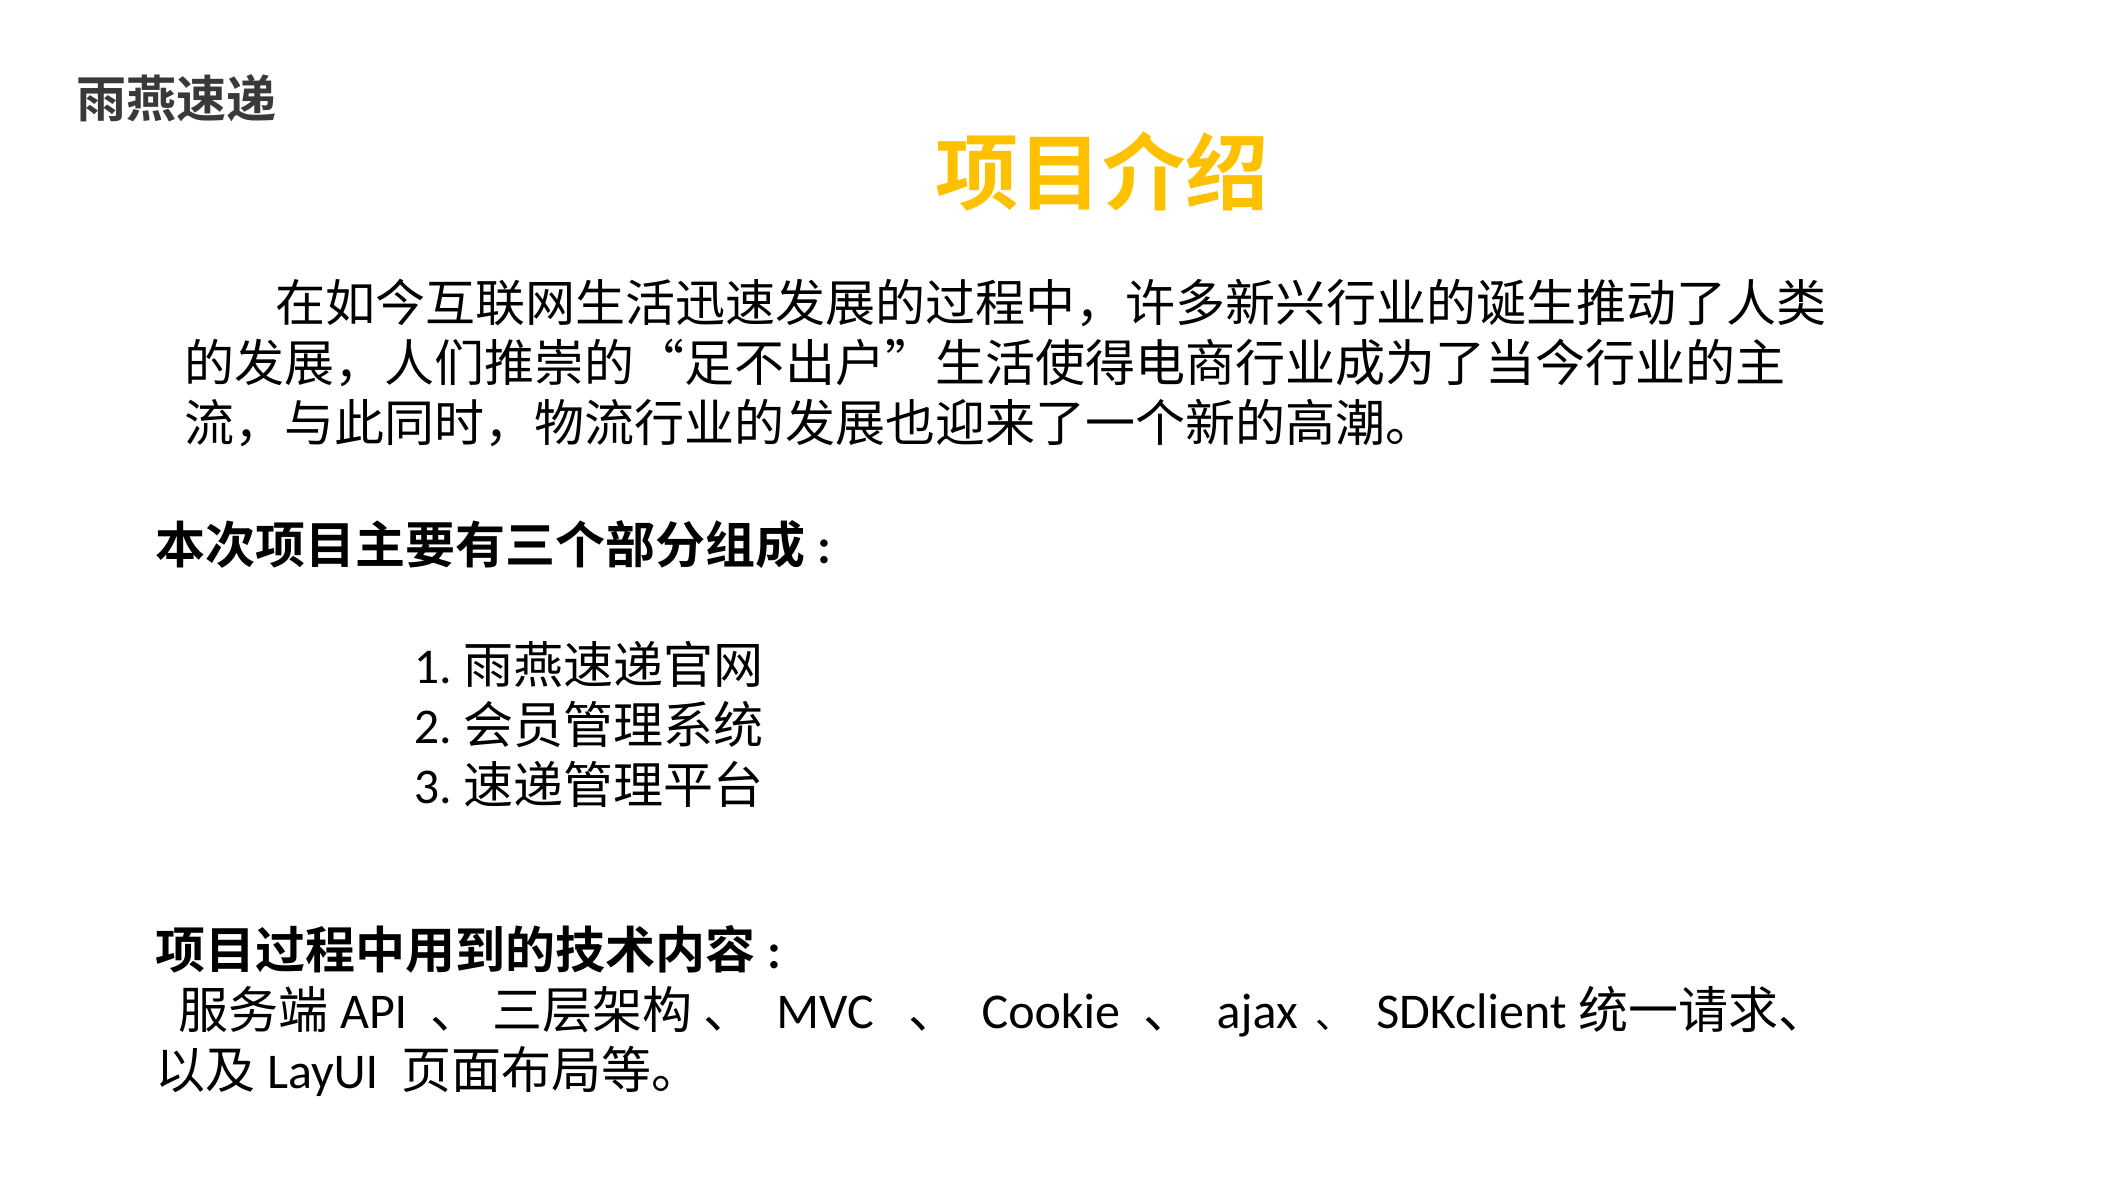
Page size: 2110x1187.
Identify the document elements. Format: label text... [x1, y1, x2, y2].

text_box 项目介绍 [825, 113, 1353, 228]
text_box 雨燕速递 [61, 59, 293, 136]
text_box 项目过程中用到的技术内容: 服务端API 、 三层架构 、 MVC 、 Cookie 、 ajax 、 SDKclient统一请求、以及LayUI 页面布局等。 [140, 911, 1872, 1107]
text_box 本次项目主要有三个部分组成: 1.雨燕速递官网 2.会员管理系统 3.速递管理平台 [140, 506, 1691, 881]
text_box 在如今互联网生活迅速发展的过程中，许多新兴行业的诞生推动了人类的发展，人们推崇的“足不出户”生活使得电商行业成为了当今行业的主流，与此同时，物流行业的发展也迎来了一个新的高潮。网生活迅速发展的过程中，许多新兴行业 [170, 263, 1872, 504]
